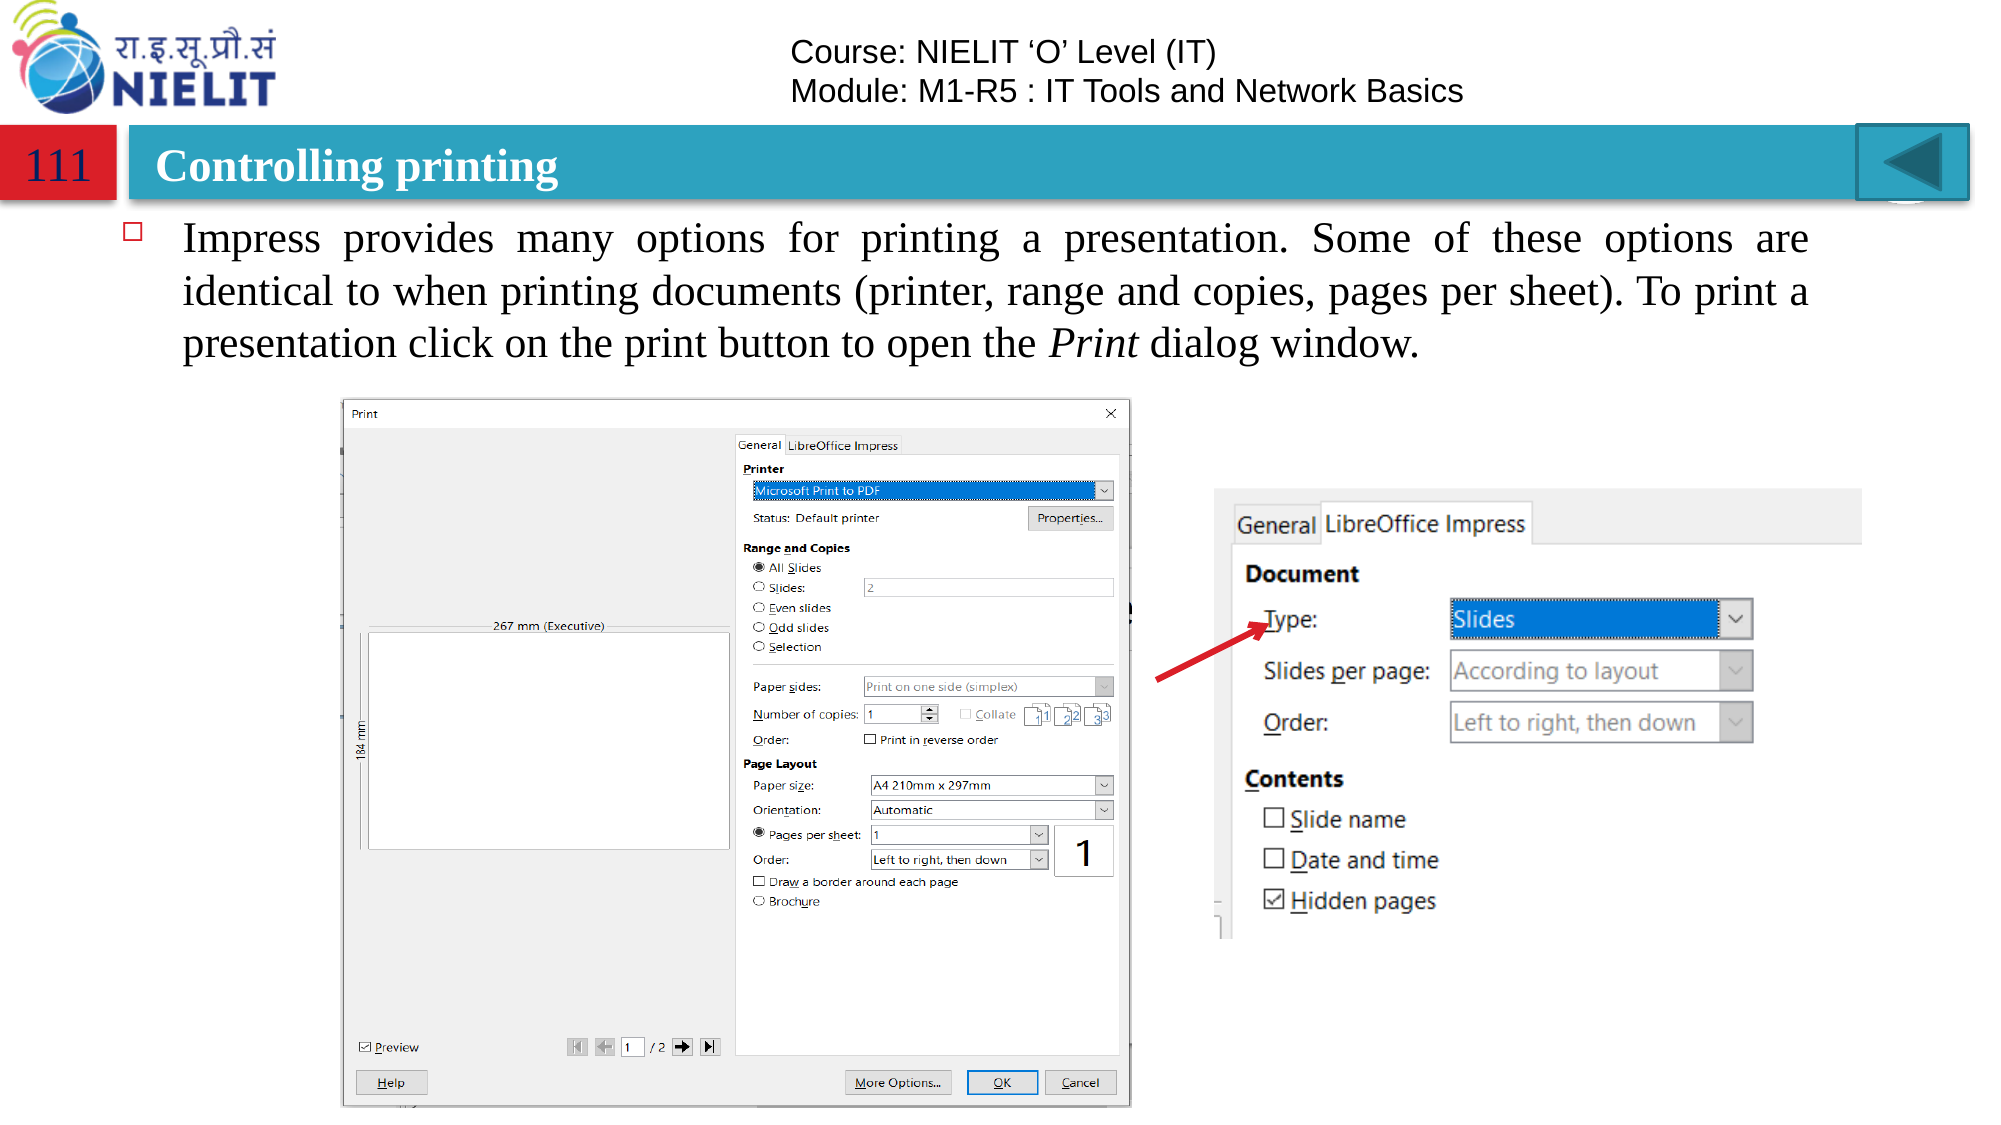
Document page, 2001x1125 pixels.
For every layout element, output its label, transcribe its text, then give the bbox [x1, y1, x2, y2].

slide_number 111 [0, 125, 117, 200]
title Controlling printing [137, 125, 1863, 200]
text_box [1155, 487, 1862, 940]
picture [340, 397, 1132, 1109]
picture [12, 0, 276, 114]
picture [307, 10, 1891, 121]
list Impress provides many options for printing a presentation. Some of these options are identical to when printing documents (printer, range and copies, pages per sheet). To print a presentation click on the print button to open the Print dialog window. [103, 200, 1829, 995]
